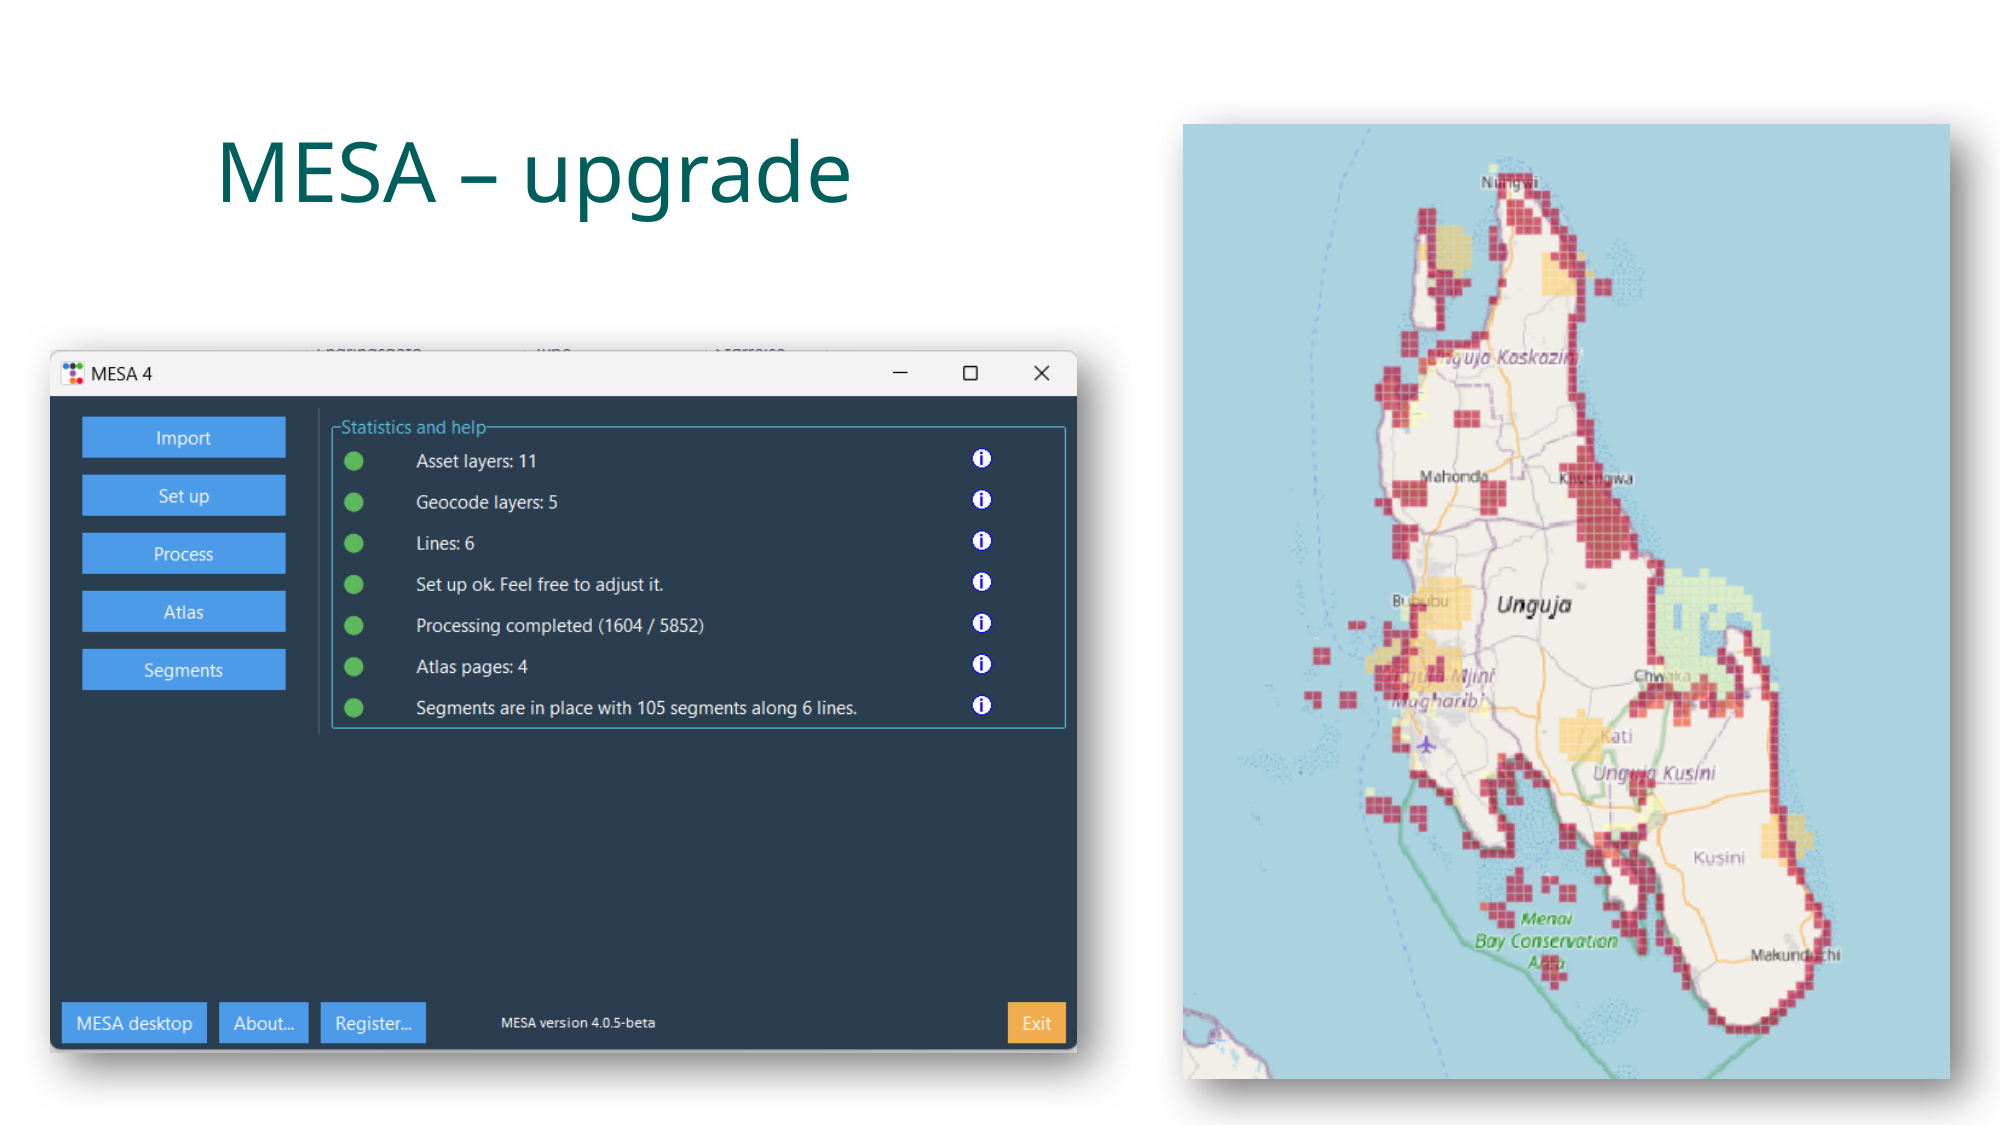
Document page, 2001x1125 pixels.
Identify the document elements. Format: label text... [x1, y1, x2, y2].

picture [49, 348, 1077, 1053]
picture [1183, 124, 1950, 1079]
title MESA – upgrade [215, 122, 1184, 297]
